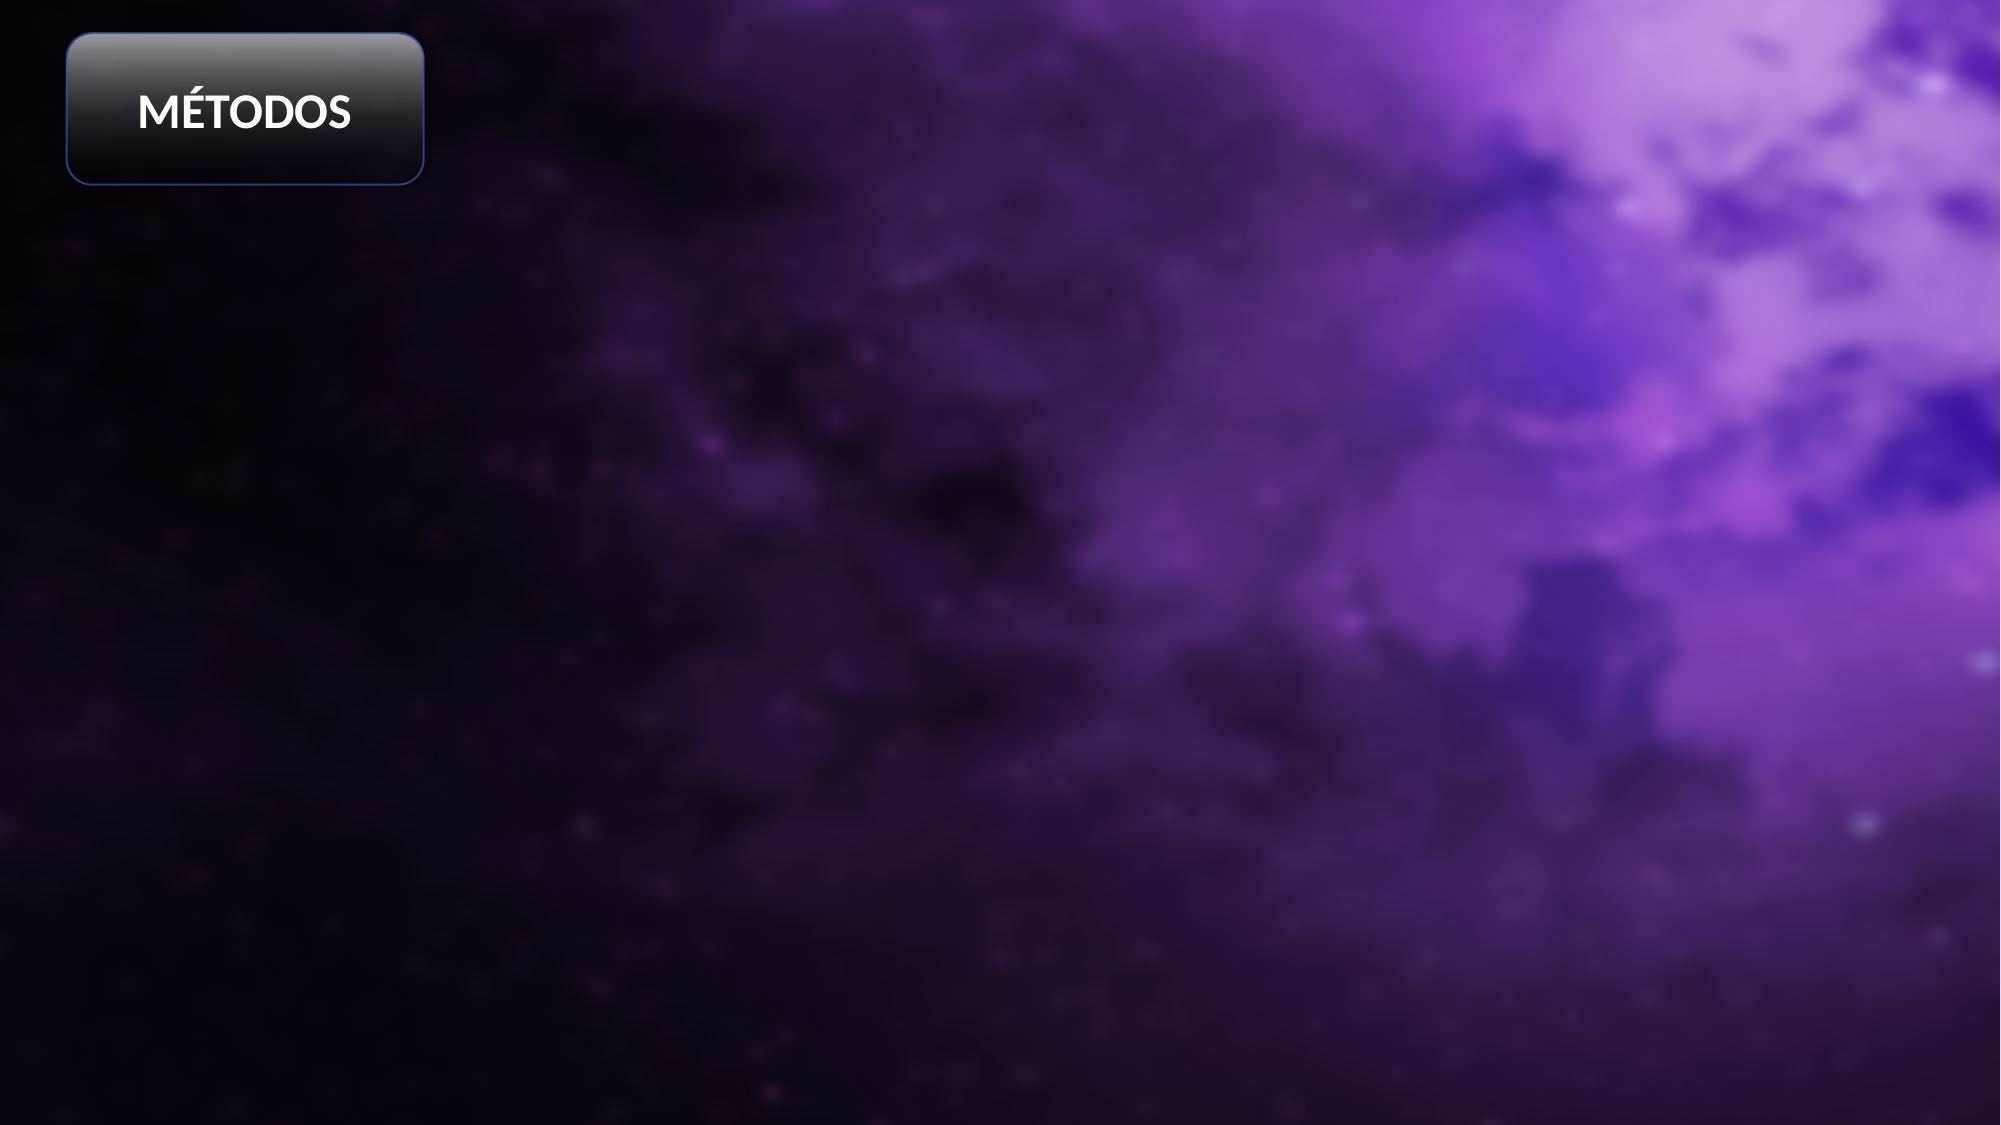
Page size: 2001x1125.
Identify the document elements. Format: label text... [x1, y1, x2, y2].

picture [0, 0, 2001, 1125]
text_box MÉTODOS [65, 32, 425, 186]
